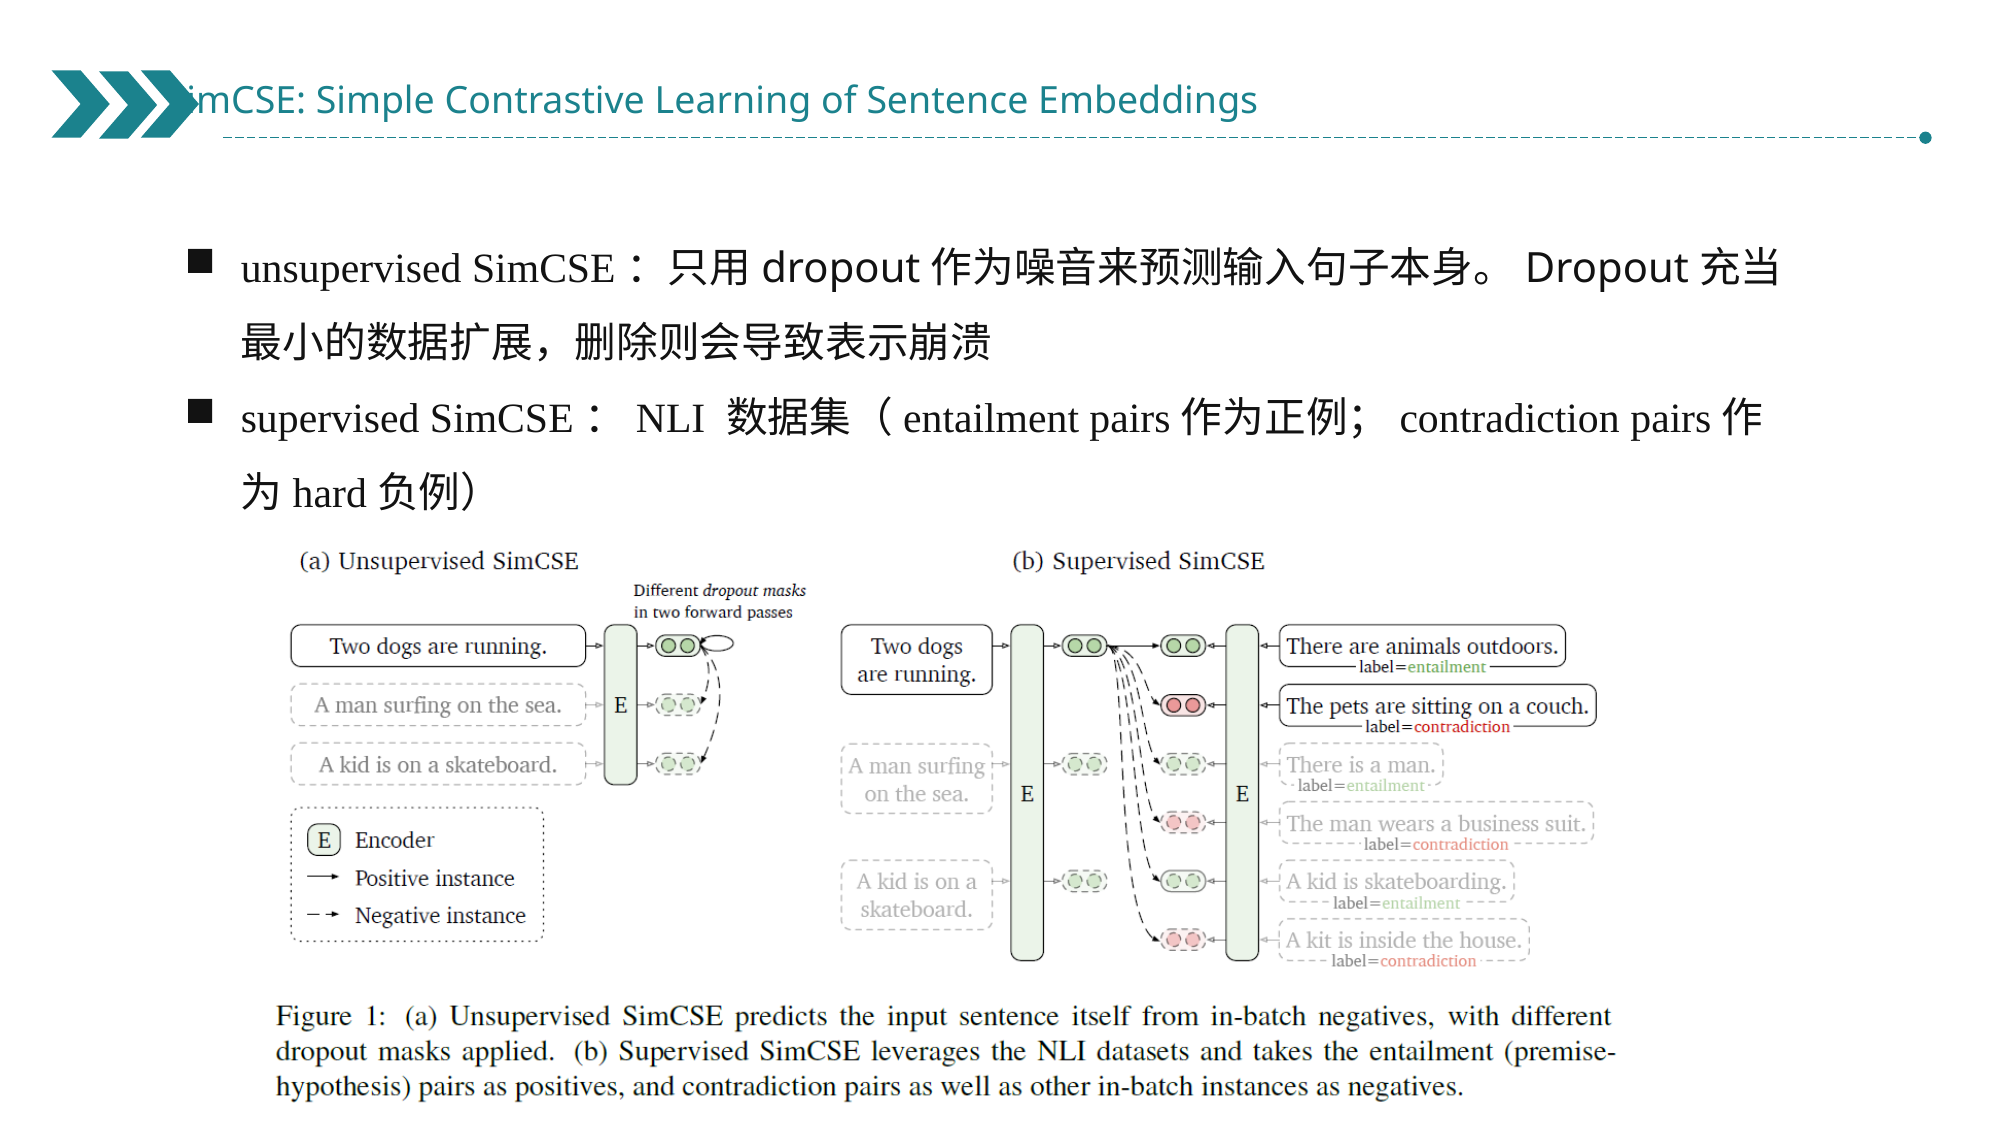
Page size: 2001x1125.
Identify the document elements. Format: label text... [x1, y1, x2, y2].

text_box unsupervised SimCSE：只用dropout作为噪音来预测输入句子本身。Dropout充当最小的数据扩展，删除则会导致表示崩溃 supervised SimCSE：NLI 数据集（entailment pairs作为正例；contradiction pairs作为hard负例） [169, 208, 1819, 524]
text_box [96, 70, 151, 140]
text_box SimCSE: Simple Contrastive Learning of Sentence Embeddings [151, 68, 1274, 129]
text_box [138, 69, 151, 84]
text_box [138, 124, 179, 139]
picture [266, 530, 1639, 1115]
text_box [49, 69, 112, 139]
